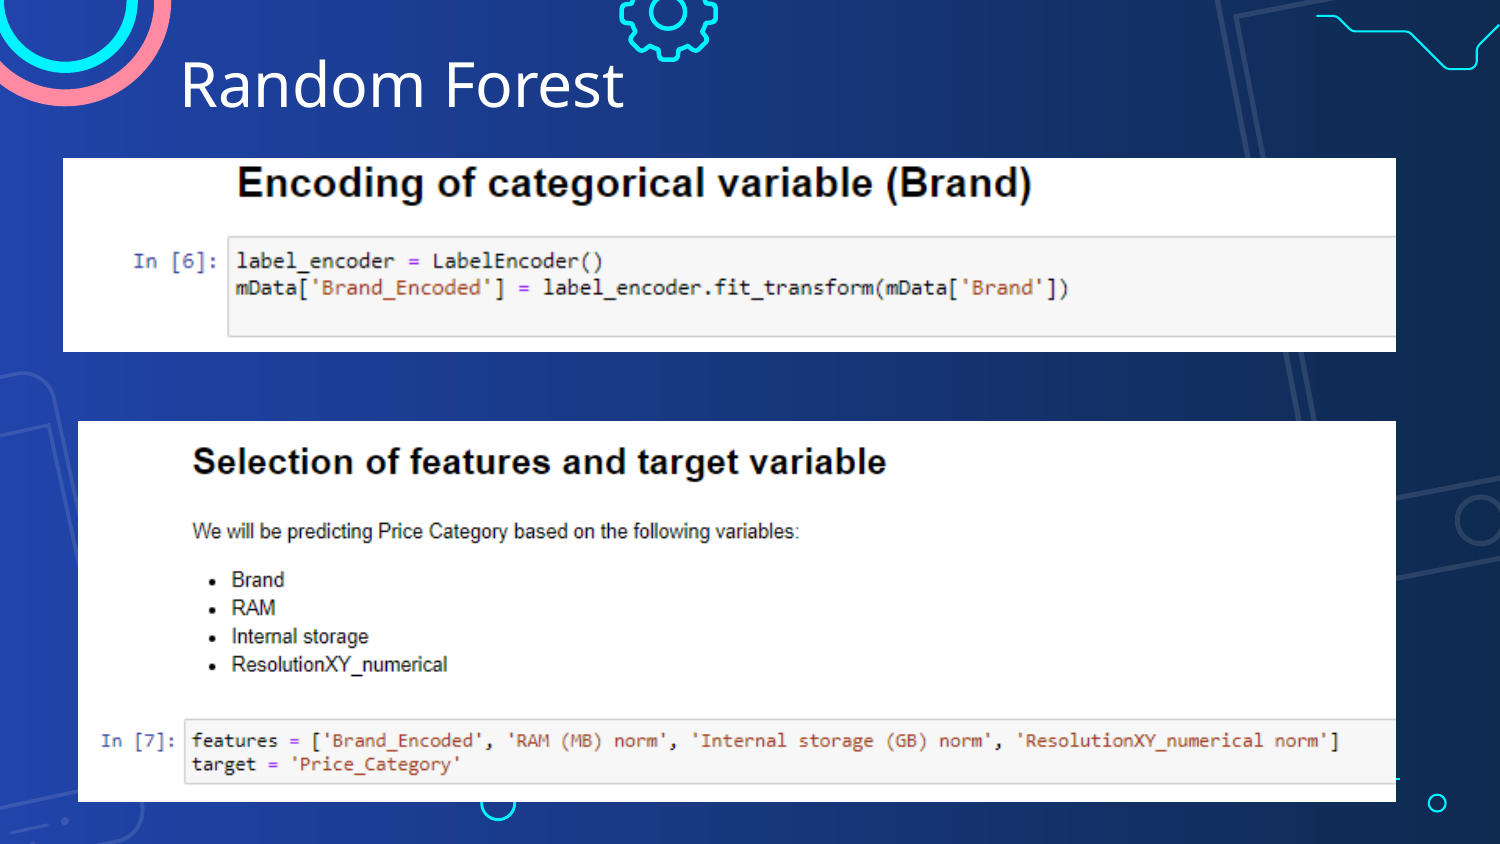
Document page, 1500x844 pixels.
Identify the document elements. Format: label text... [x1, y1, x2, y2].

picture [77, 421, 1396, 802]
title Random Forest [164, 41, 791, 136]
picture [63, 158, 1396, 352]
